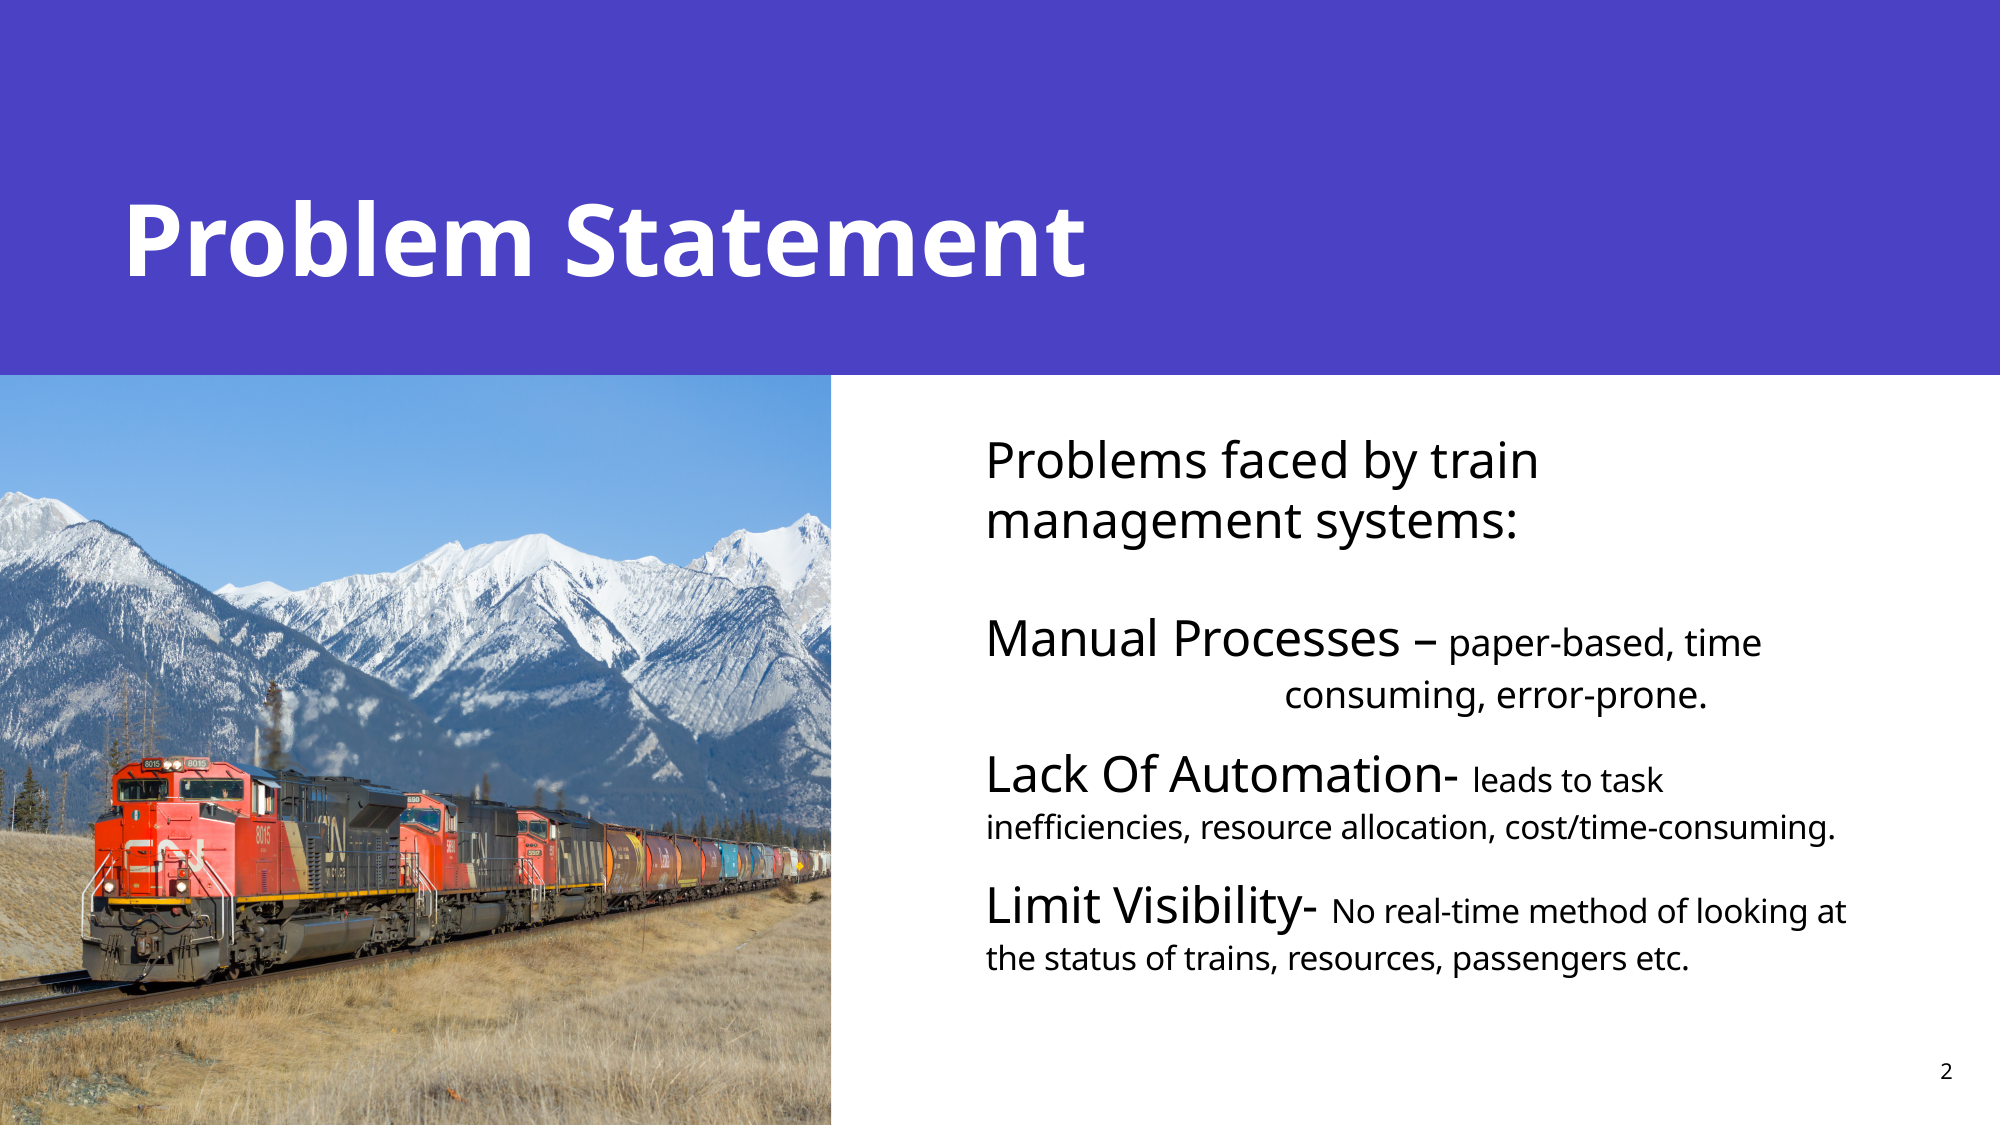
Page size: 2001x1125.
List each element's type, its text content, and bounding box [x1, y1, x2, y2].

slide_number 2 [1864, 1042, 1968, 1103]
text_box Problems faced by train management systems: [970, 420, 1715, 556]
title Problem Statement [106, 59, 1669, 307]
picture [0, 374, 832, 1125]
list Manual Processes – paper-based, time consuming, error-prone. Lack Of Automation- leads to task inefficiencies, resource allocation, cost/time-consuming. Limit Visibility- No real-time method of looking at the status of trains, resources, passengers etc. [970, 592, 1892, 1125]
